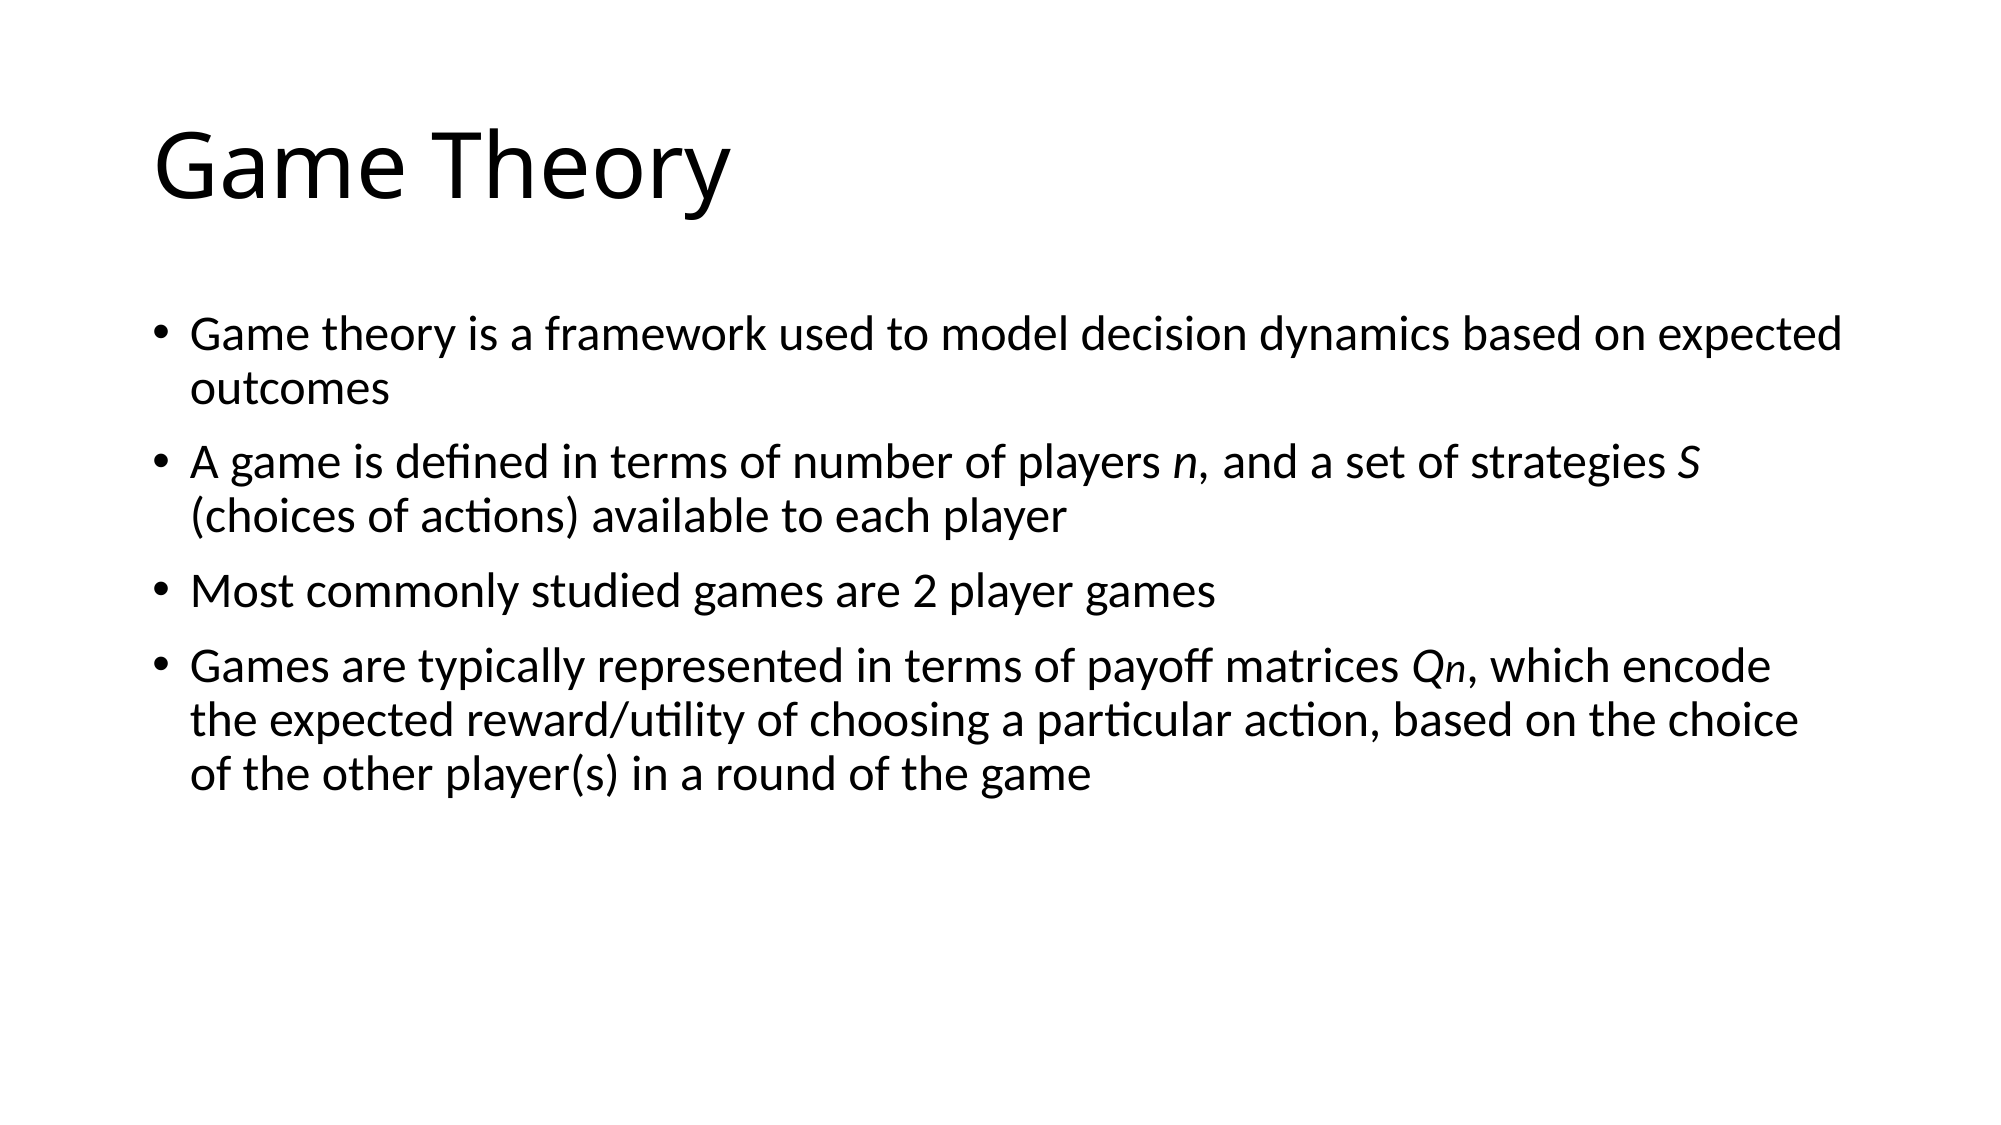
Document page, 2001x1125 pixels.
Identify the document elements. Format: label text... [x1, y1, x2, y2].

title Game Theory [137, 59, 1863, 278]
list Game theory is a framework used to model decision dynamics based on expected outcomes A game is defined in terms of number of players n, and a set of strategies S (choices of actions) available to each player Most commonly studied games are 2 player games Games are typically represented in terms of payoff matrices Qn, which encode the expected reward/utility of choosing a particular action, based on the choice of the other player(s) in a round of the game [137, 299, 1863, 1014]
